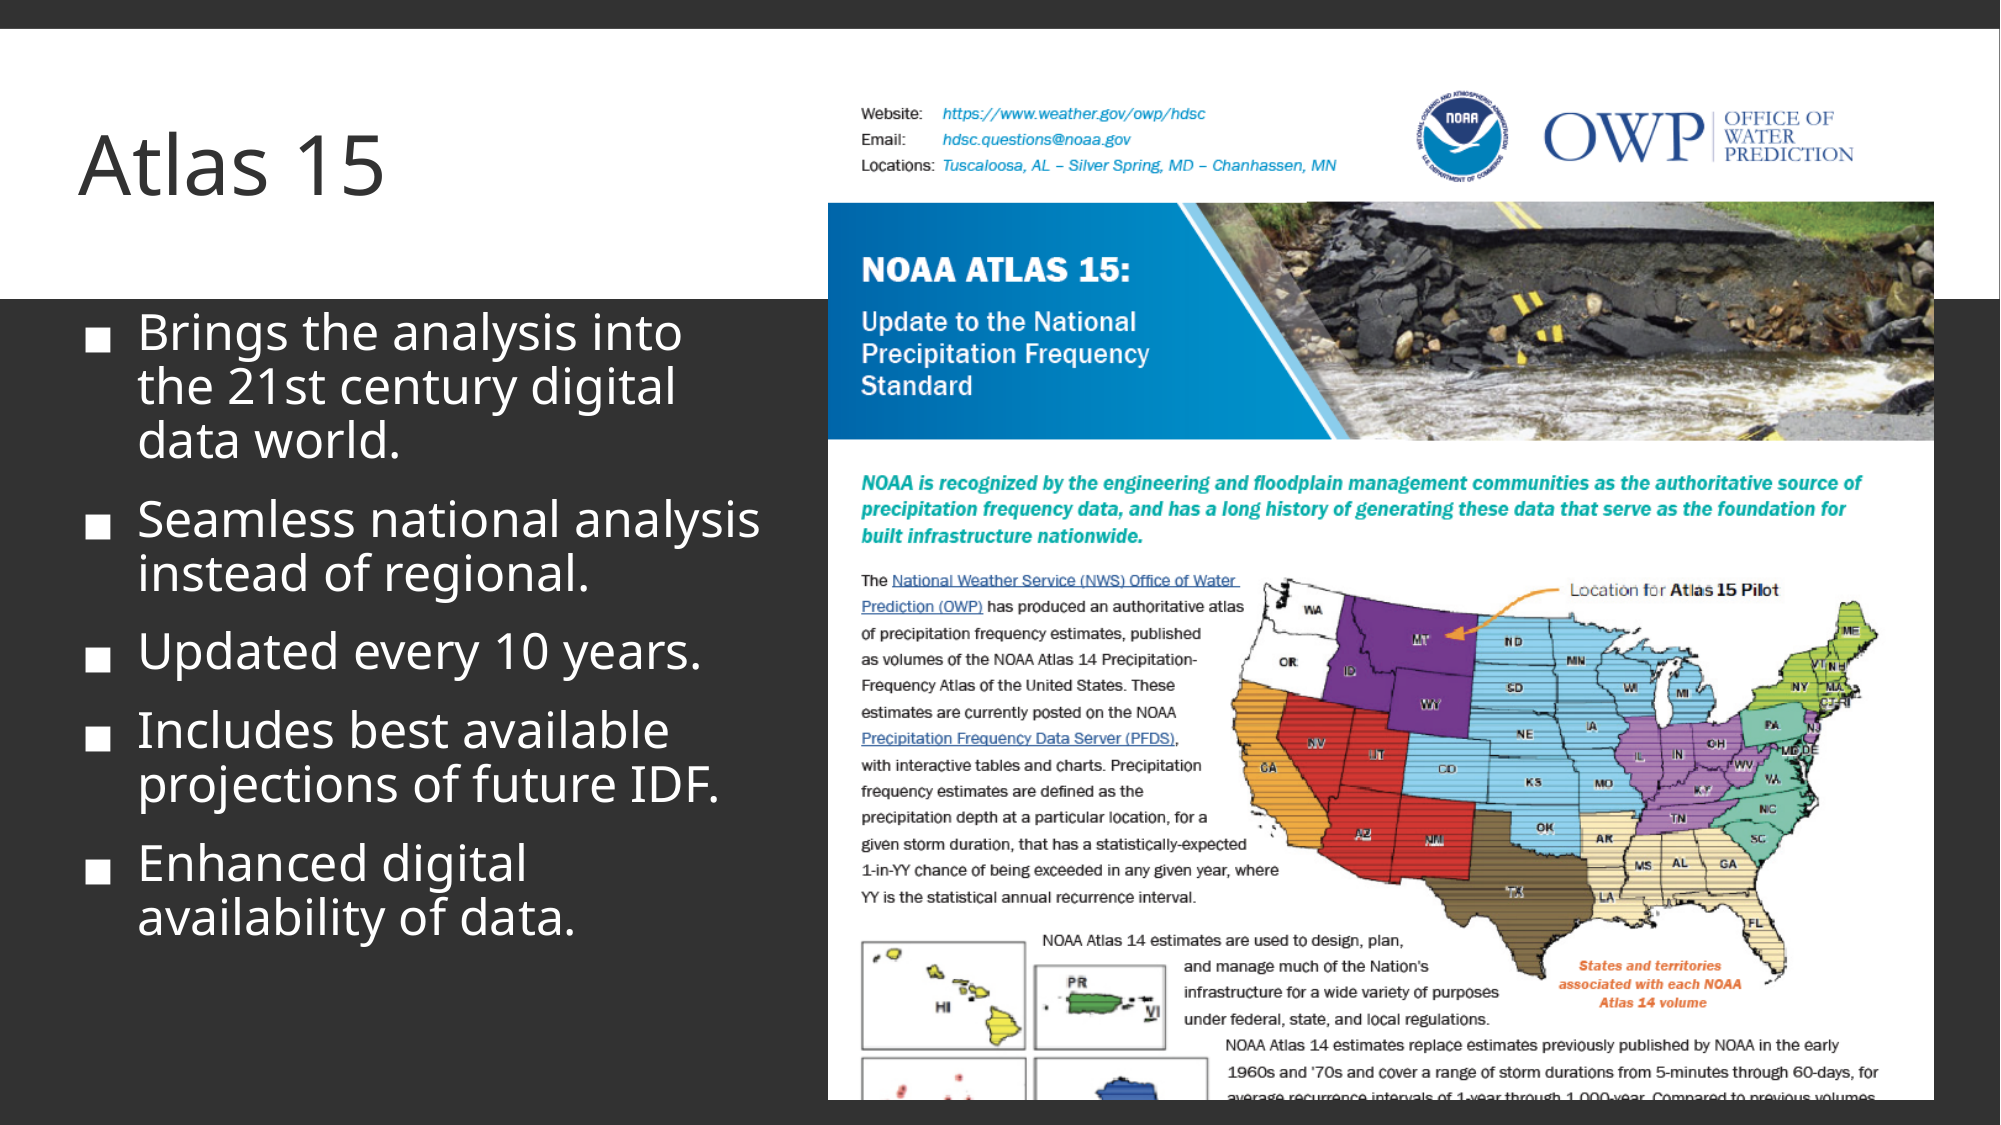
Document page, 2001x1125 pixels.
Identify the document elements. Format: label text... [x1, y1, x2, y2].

list Brings the analysis into the 21st century digital data world. Seamless national analysis instead of regional. Updated every 10 years. Includes best available projections of future IDF. Enhanced digital availability of data. [47, 299, 787, 1066]
picture [828, 81, 1935, 1101]
title Atlas 15 [63, 46, 1937, 295]
